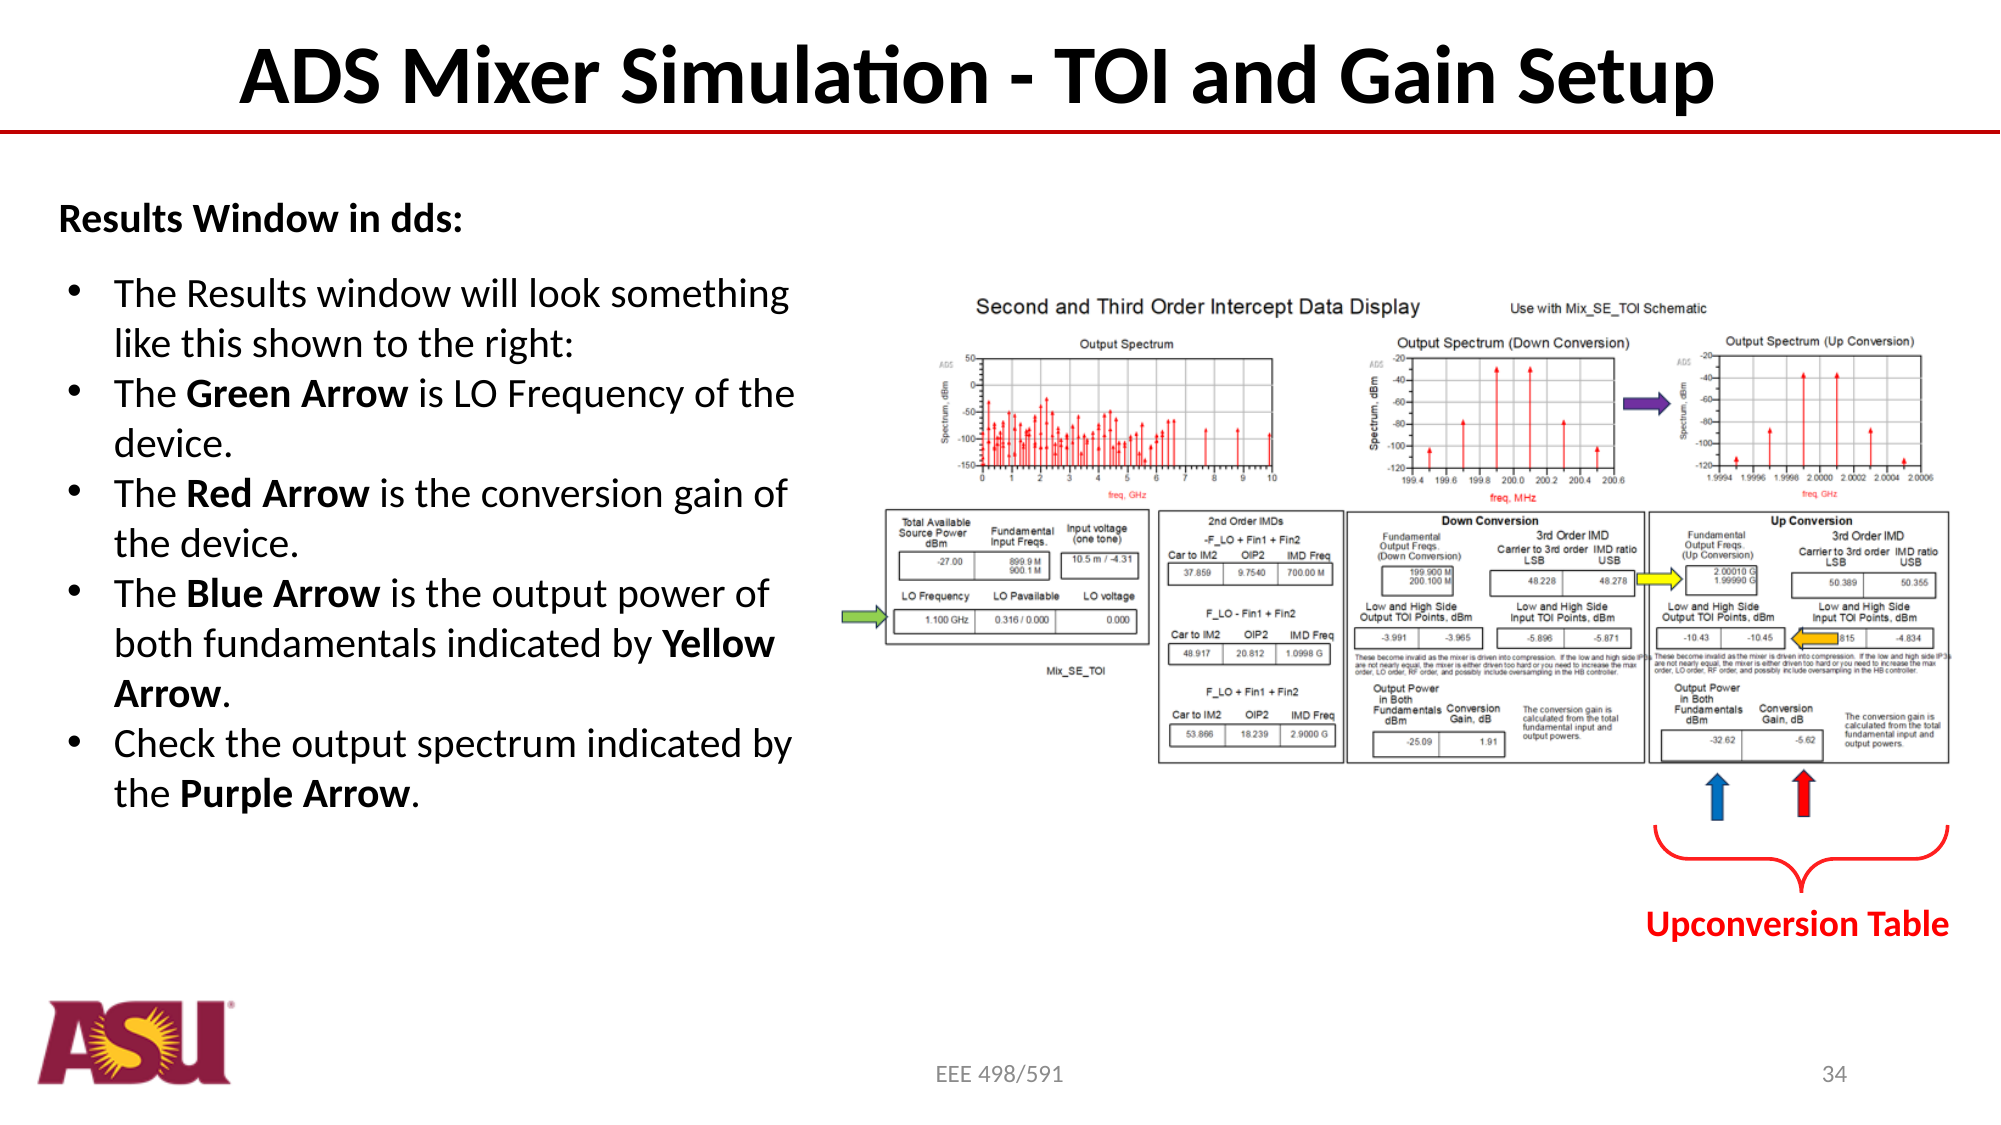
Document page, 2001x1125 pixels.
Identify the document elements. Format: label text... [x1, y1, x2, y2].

picture [831, 284, 1964, 825]
text_box ADS Mixer Simulation - TOI and Gain Setup [225, 12, 1732, 128]
footer EEE 498/591 [662, 1042, 1338, 1103]
text_box [1654, 825, 1949, 891]
text_box The Results window will look something like this shown to the right: The Green Arrow is LO Frequency of the device. The Red Arrow is the conversion gain of the device. The Blue Arrow is the output power of both fundamentals indicated by Yellow Arrow. Check the output spectrum indicated by the Purple Arrow. [52, 258, 832, 873]
text_box Upconversion Table [1631, 891, 1966, 952]
text_box Results Window in dds: [43, 183, 497, 248]
slide_number 34 [1412, 1042, 1863, 1103]
picture [29, 990, 246, 1095]
